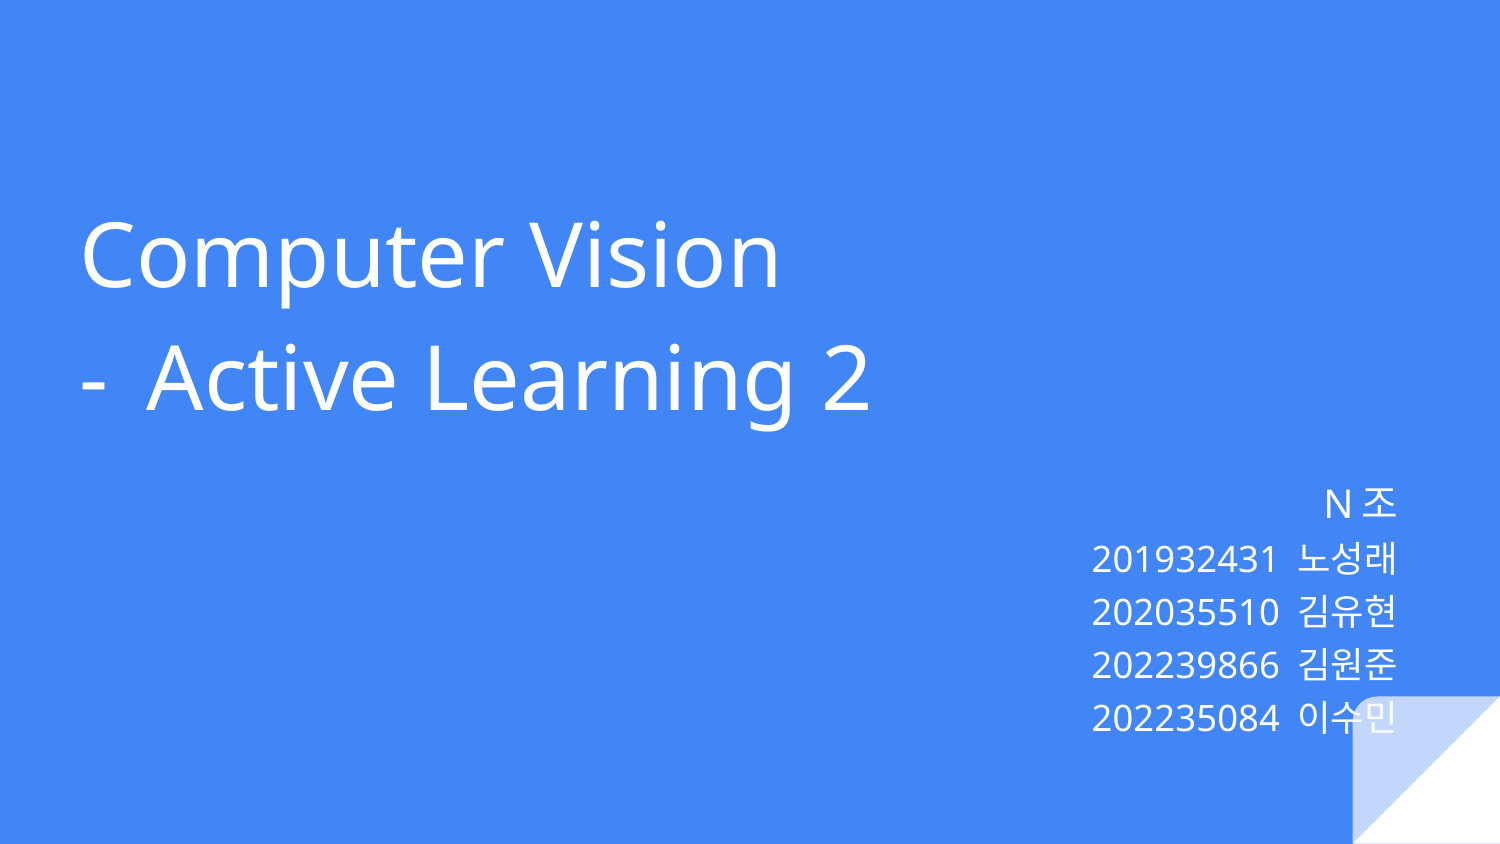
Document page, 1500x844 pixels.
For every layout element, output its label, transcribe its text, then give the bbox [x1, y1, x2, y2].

title Computer Vision Active Learning 2 [64, 176, 1413, 452]
subtitle N조 201932431 노성래 202035510 김유현 202239866 김원준 202235084 이수민 [64, 457, 1413, 760]
